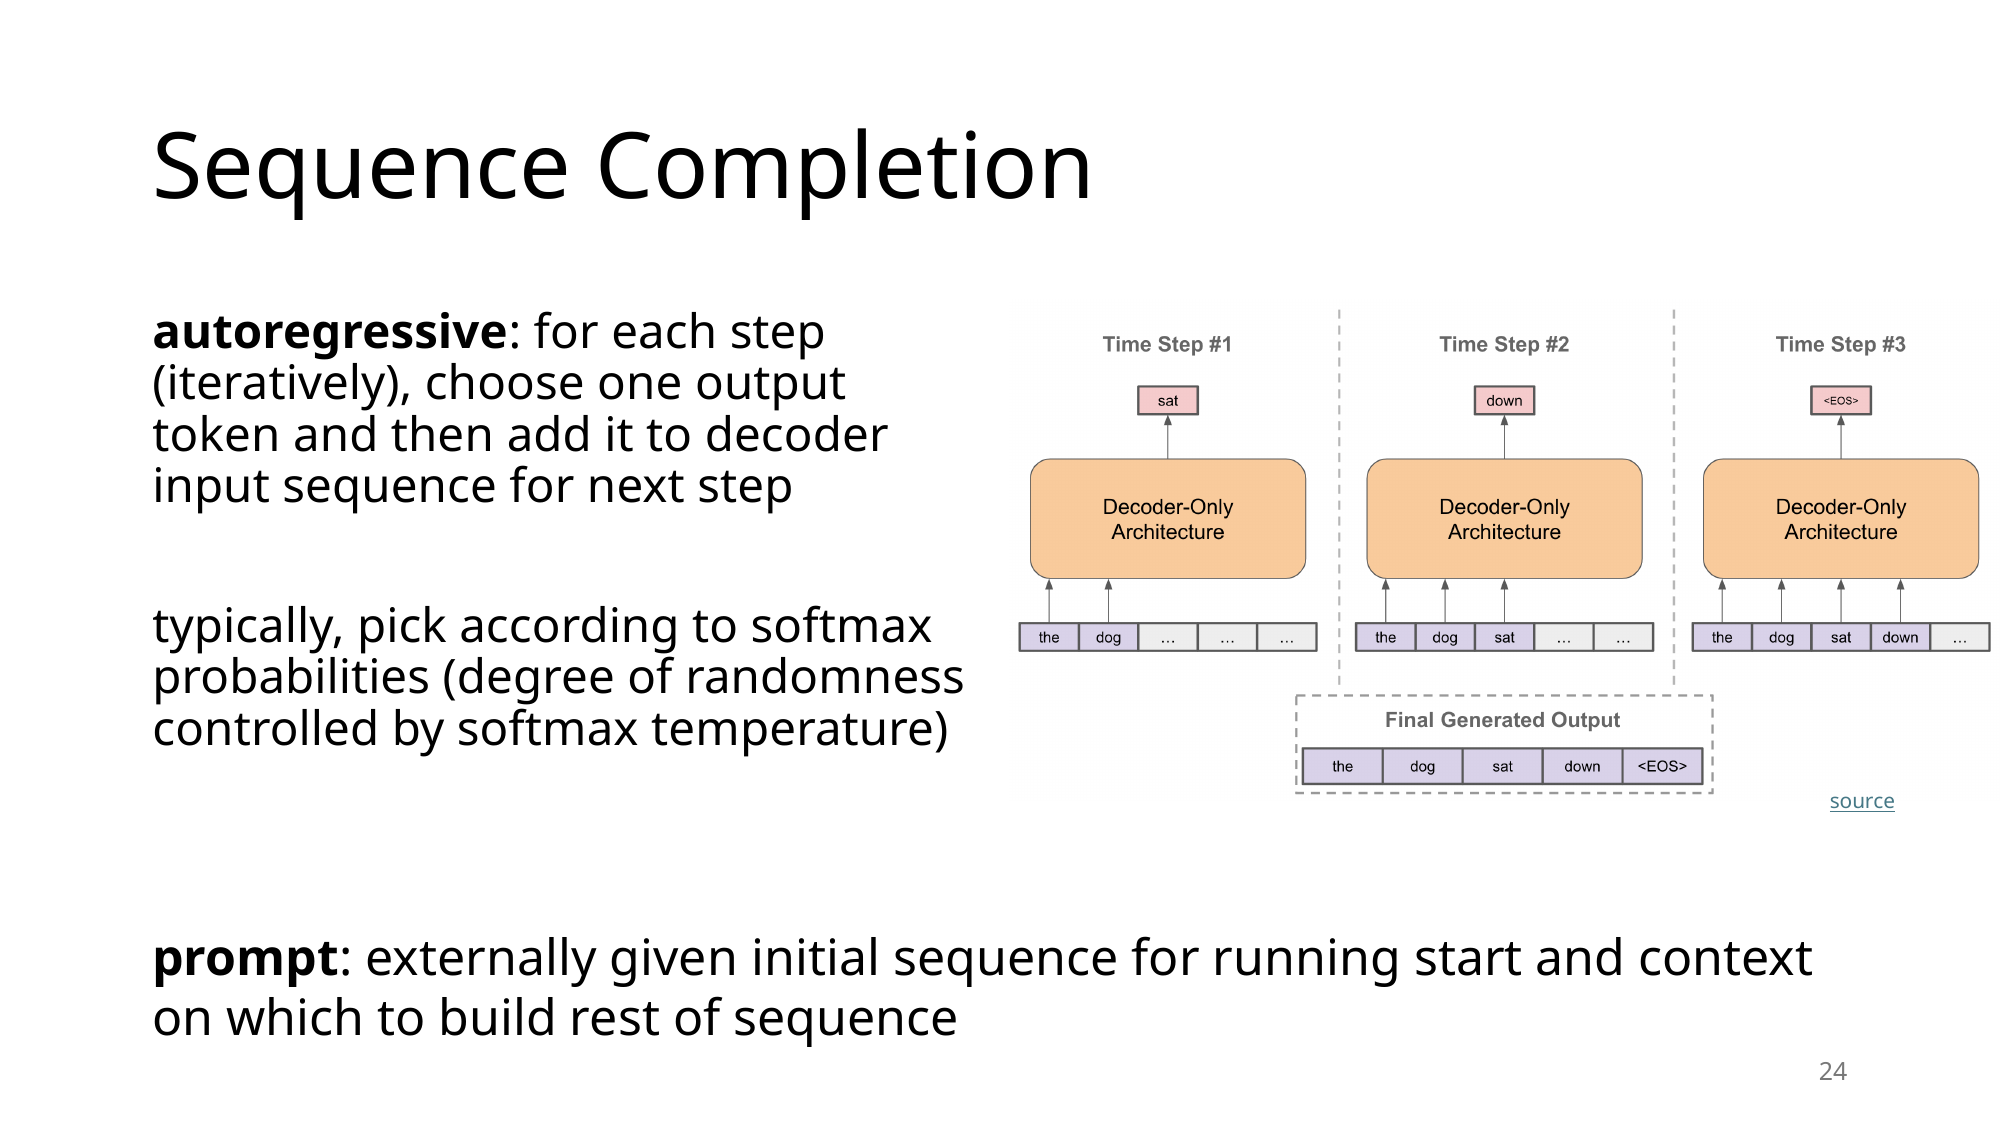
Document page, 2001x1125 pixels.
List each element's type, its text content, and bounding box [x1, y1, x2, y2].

picture [1008, 298, 2000, 802]
title Sequence Completion [137, 59, 1863, 278]
slide_number 24 [1412, 1054, 1863, 1103]
list autoregressive: for each step (iteratively), choose one output token and then add it to decoder input sequence for next step typically, pick according to softmax probabilities (degree of randomness controlled by softmax temperature) [137, 299, 1000, 801]
text_box source [1815, 802, 1910, 824]
text_box prompt: externally given initial sequence for running start and context on which to build rest of sequence [137, 918, 1863, 1054]
